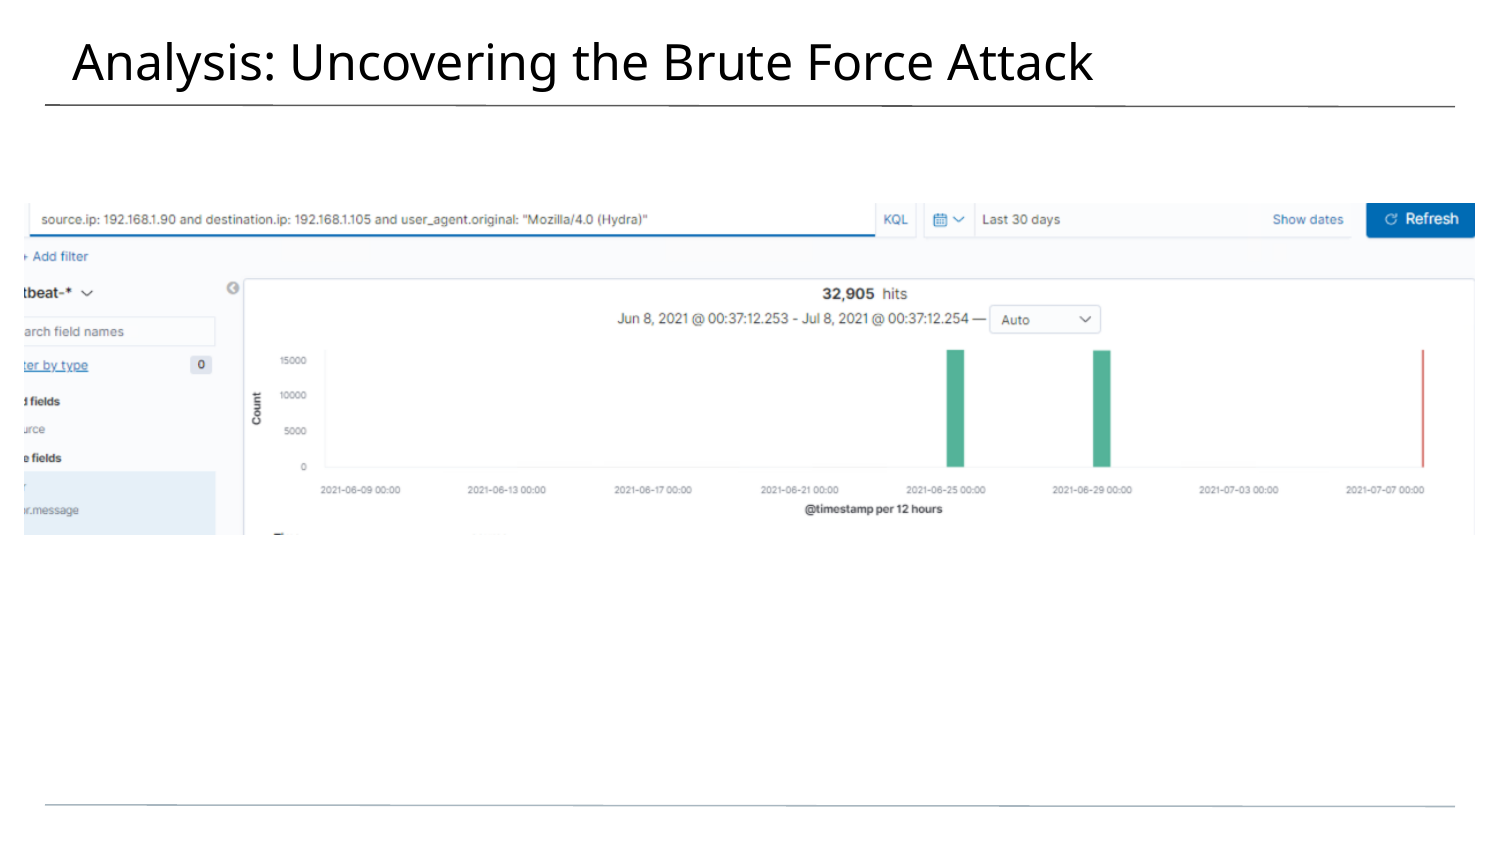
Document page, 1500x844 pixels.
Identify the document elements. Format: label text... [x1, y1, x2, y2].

picture [24, 203, 1476, 535]
title Analysis: Uncovering the Brute Force Attack [0, 0, 1500, 88]
